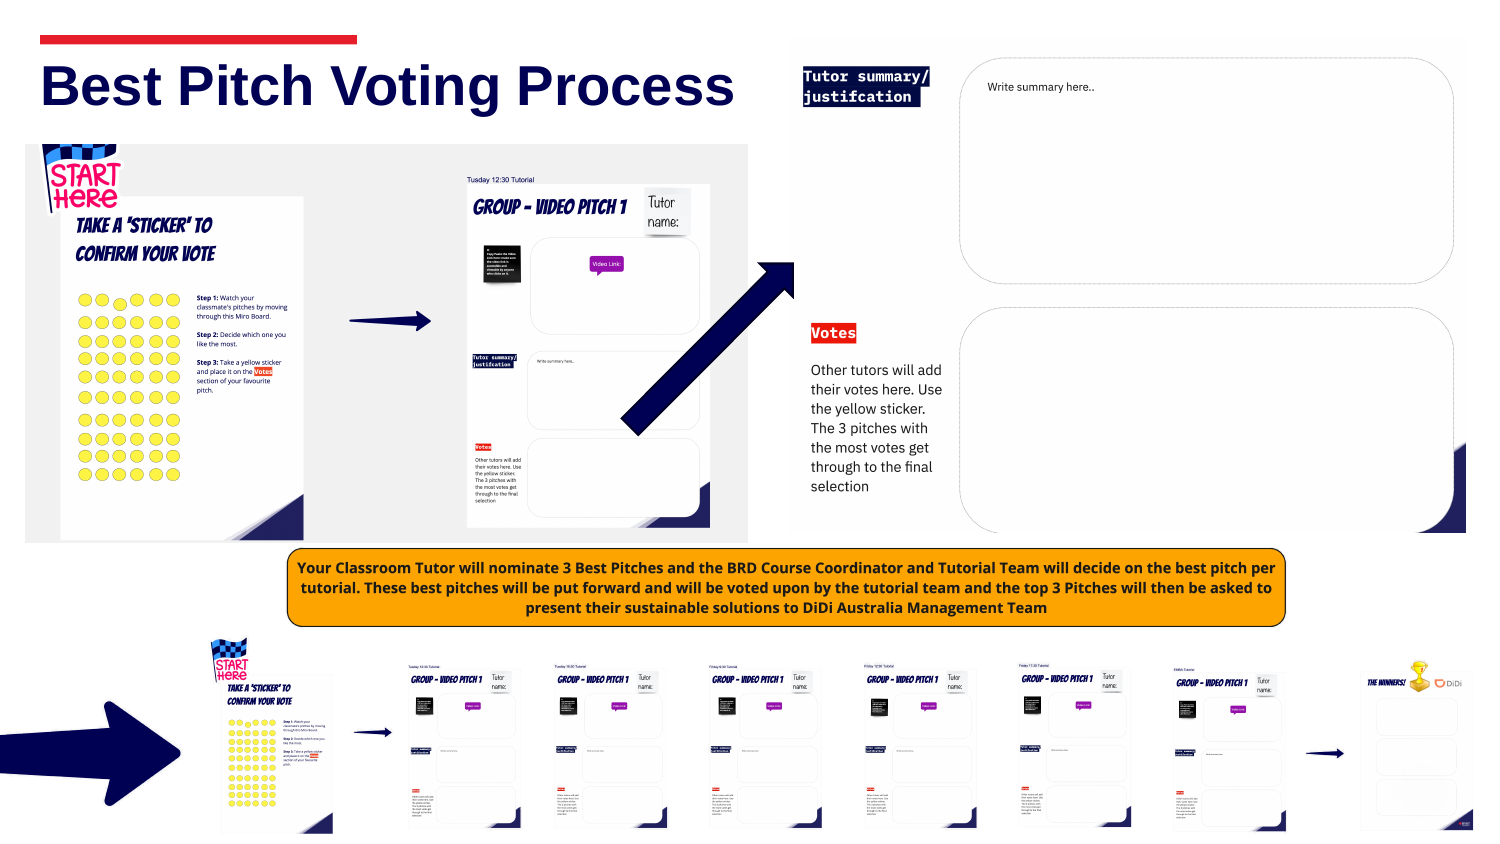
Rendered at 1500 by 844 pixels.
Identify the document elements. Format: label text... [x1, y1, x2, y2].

title Best Pitch Voting Process [40, 49, 788, 178]
text_box [748, 262, 788, 327]
picture [0, 37, 1495, 844]
